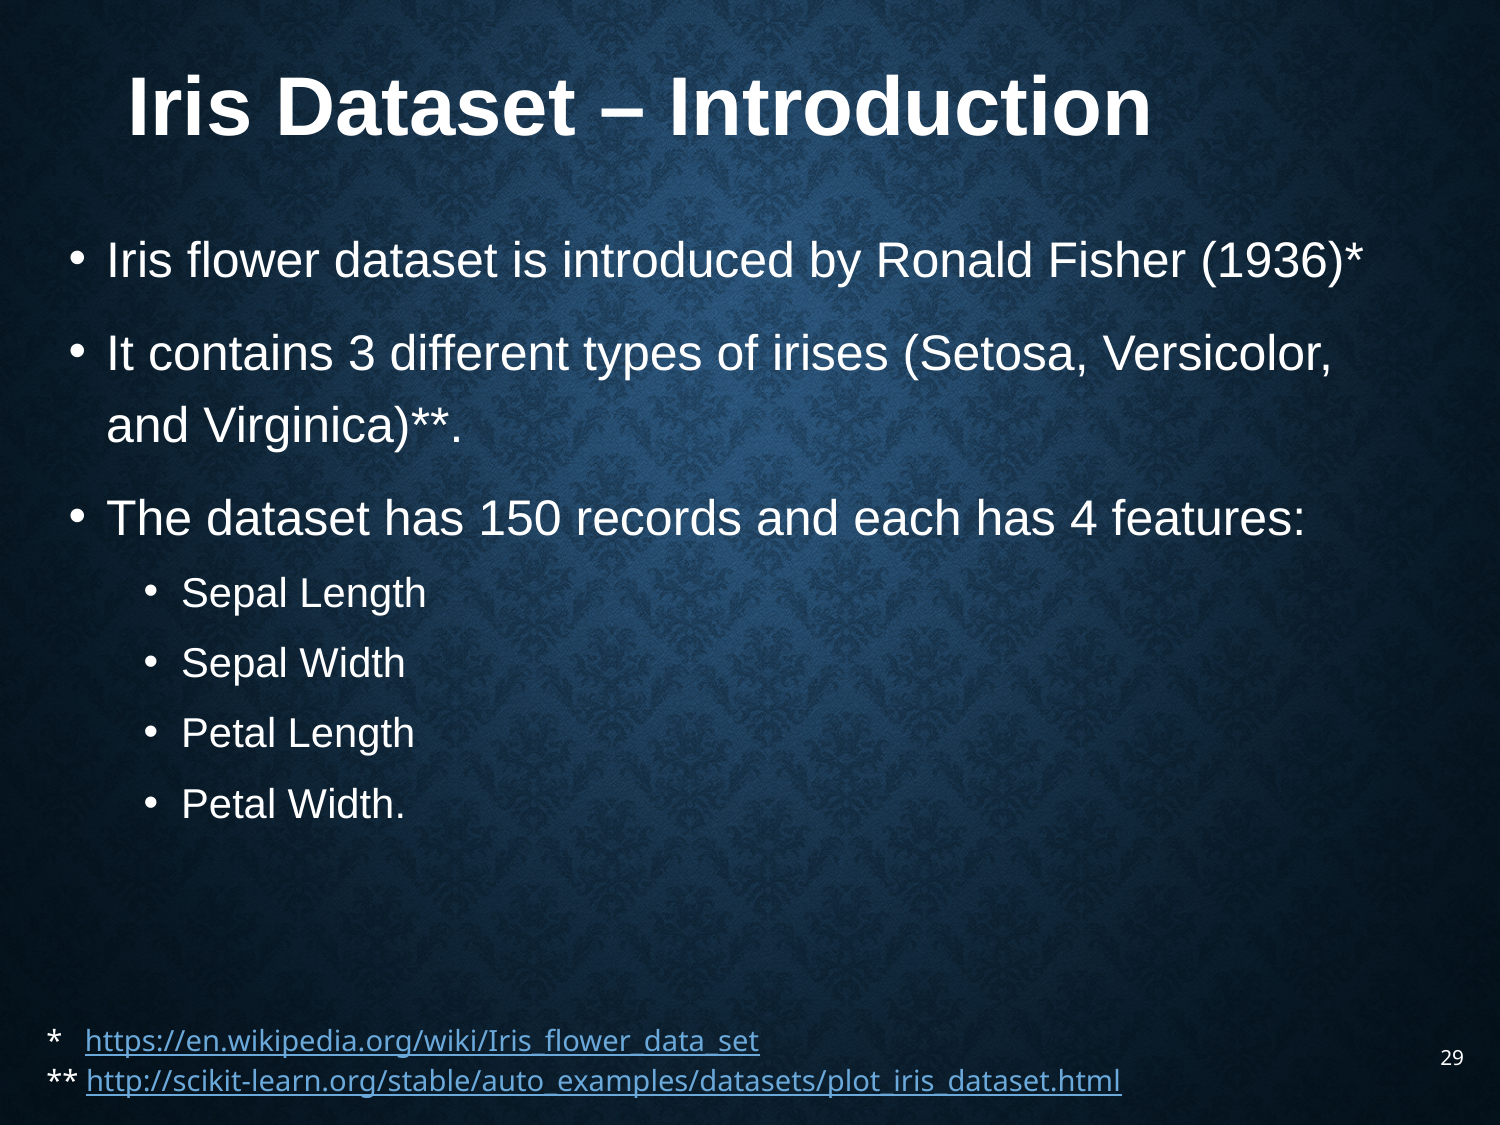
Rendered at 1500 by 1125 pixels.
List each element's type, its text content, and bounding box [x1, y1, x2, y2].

slide_number 29 [1386, 1028, 1479, 1089]
list Iris flower dataset is introduced by Ronald Fisher (1936)* It contains 3 different types of irises (Setosa, Versicolor, and Virginica)**. The dataset has 150 records and each has 4 features: Sepal Length Sepal Width Petal Length Petal Width. [53, 207, 1387, 950]
text_box * https://en.wikipedia.org/wiki/Iris_flower_data_set ** http://scikit-learn.org/stable/auto_examples/datasets/plot_iris_dataset.html [31, 1015, 1234, 1110]
text_box Iris Dataset – Introduction [112, 34, 1387, 183]
